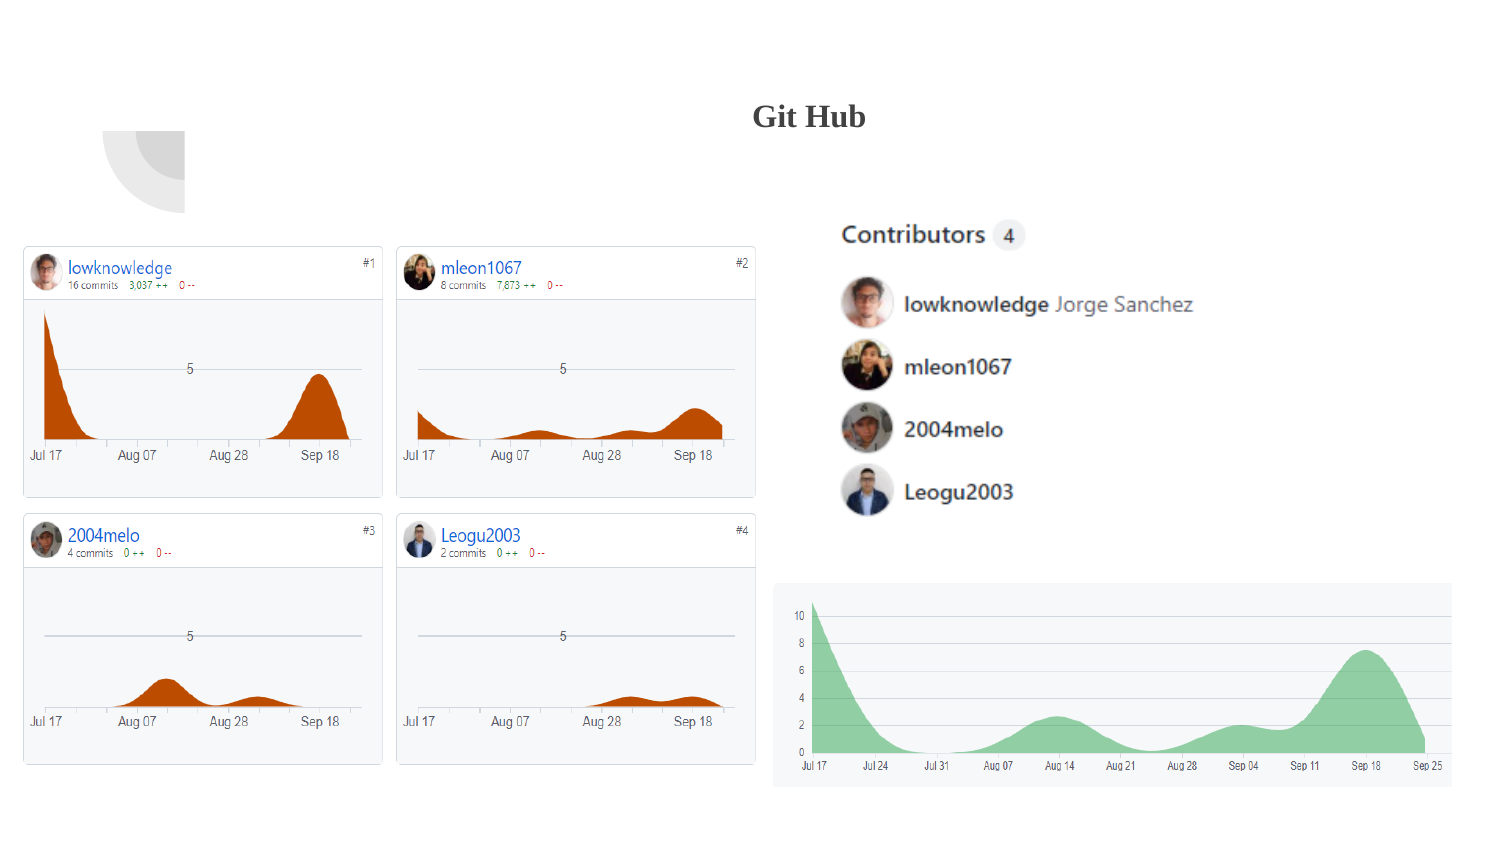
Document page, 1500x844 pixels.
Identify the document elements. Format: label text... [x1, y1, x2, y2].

title Git Hub [195, 80, 1349, 170]
picture [17, 237, 1452, 787]
picture [833, 214, 1225, 528]
